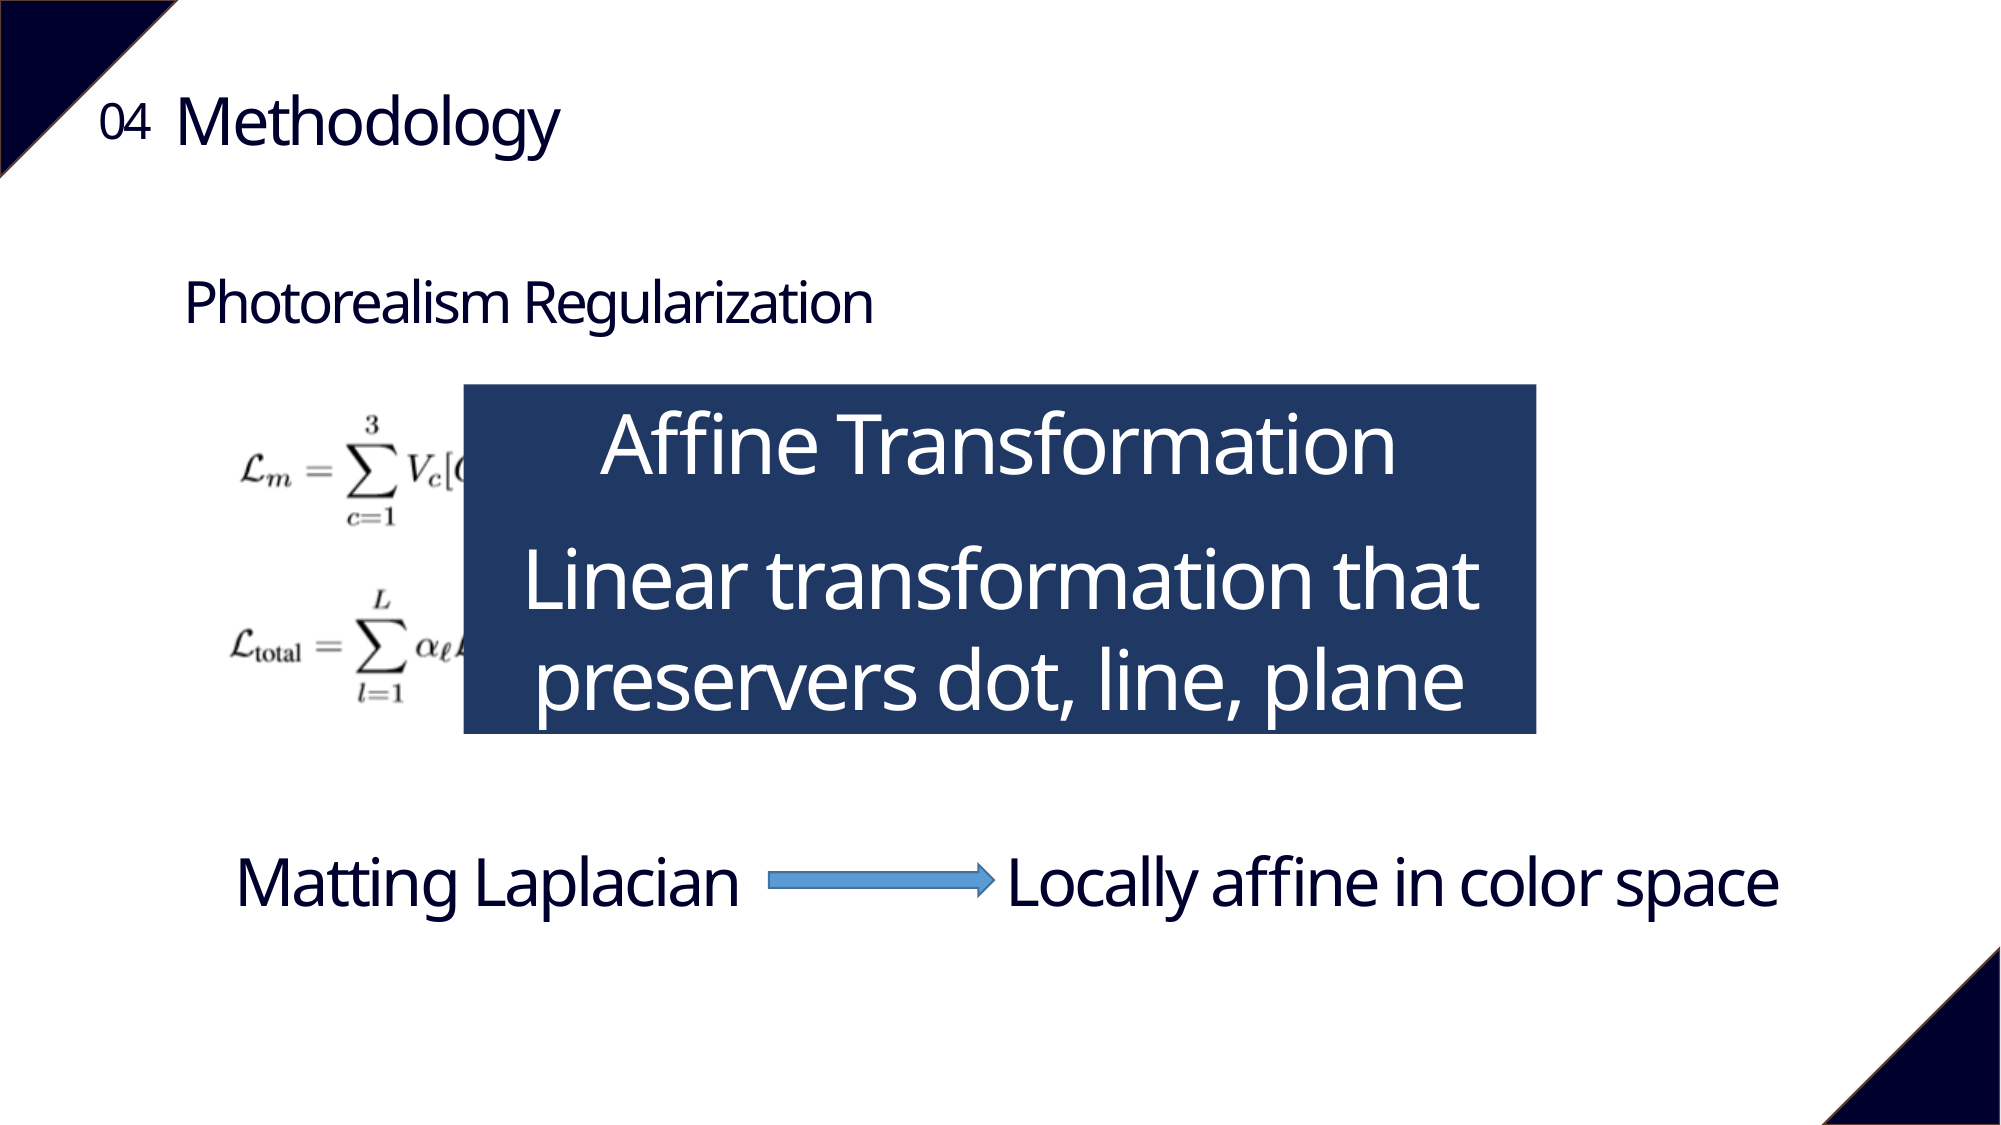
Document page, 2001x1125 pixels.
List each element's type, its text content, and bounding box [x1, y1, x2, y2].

picture [207, 374, 882, 743]
text_box Matting Laplacian [219, 832, 759, 927]
text_box Photorealism Regularization [168, 257, 891, 343]
text_box [767, 861, 996, 899]
text_box Locally affine in color space [990, 832, 1798, 927]
text_box 04 [83, 81, 167, 157]
text_box Affine Transformation Linear transformation that preservers dot, line, plane [788, 384, 1537, 734]
text_box Methodology [160, 71, 577, 167]
